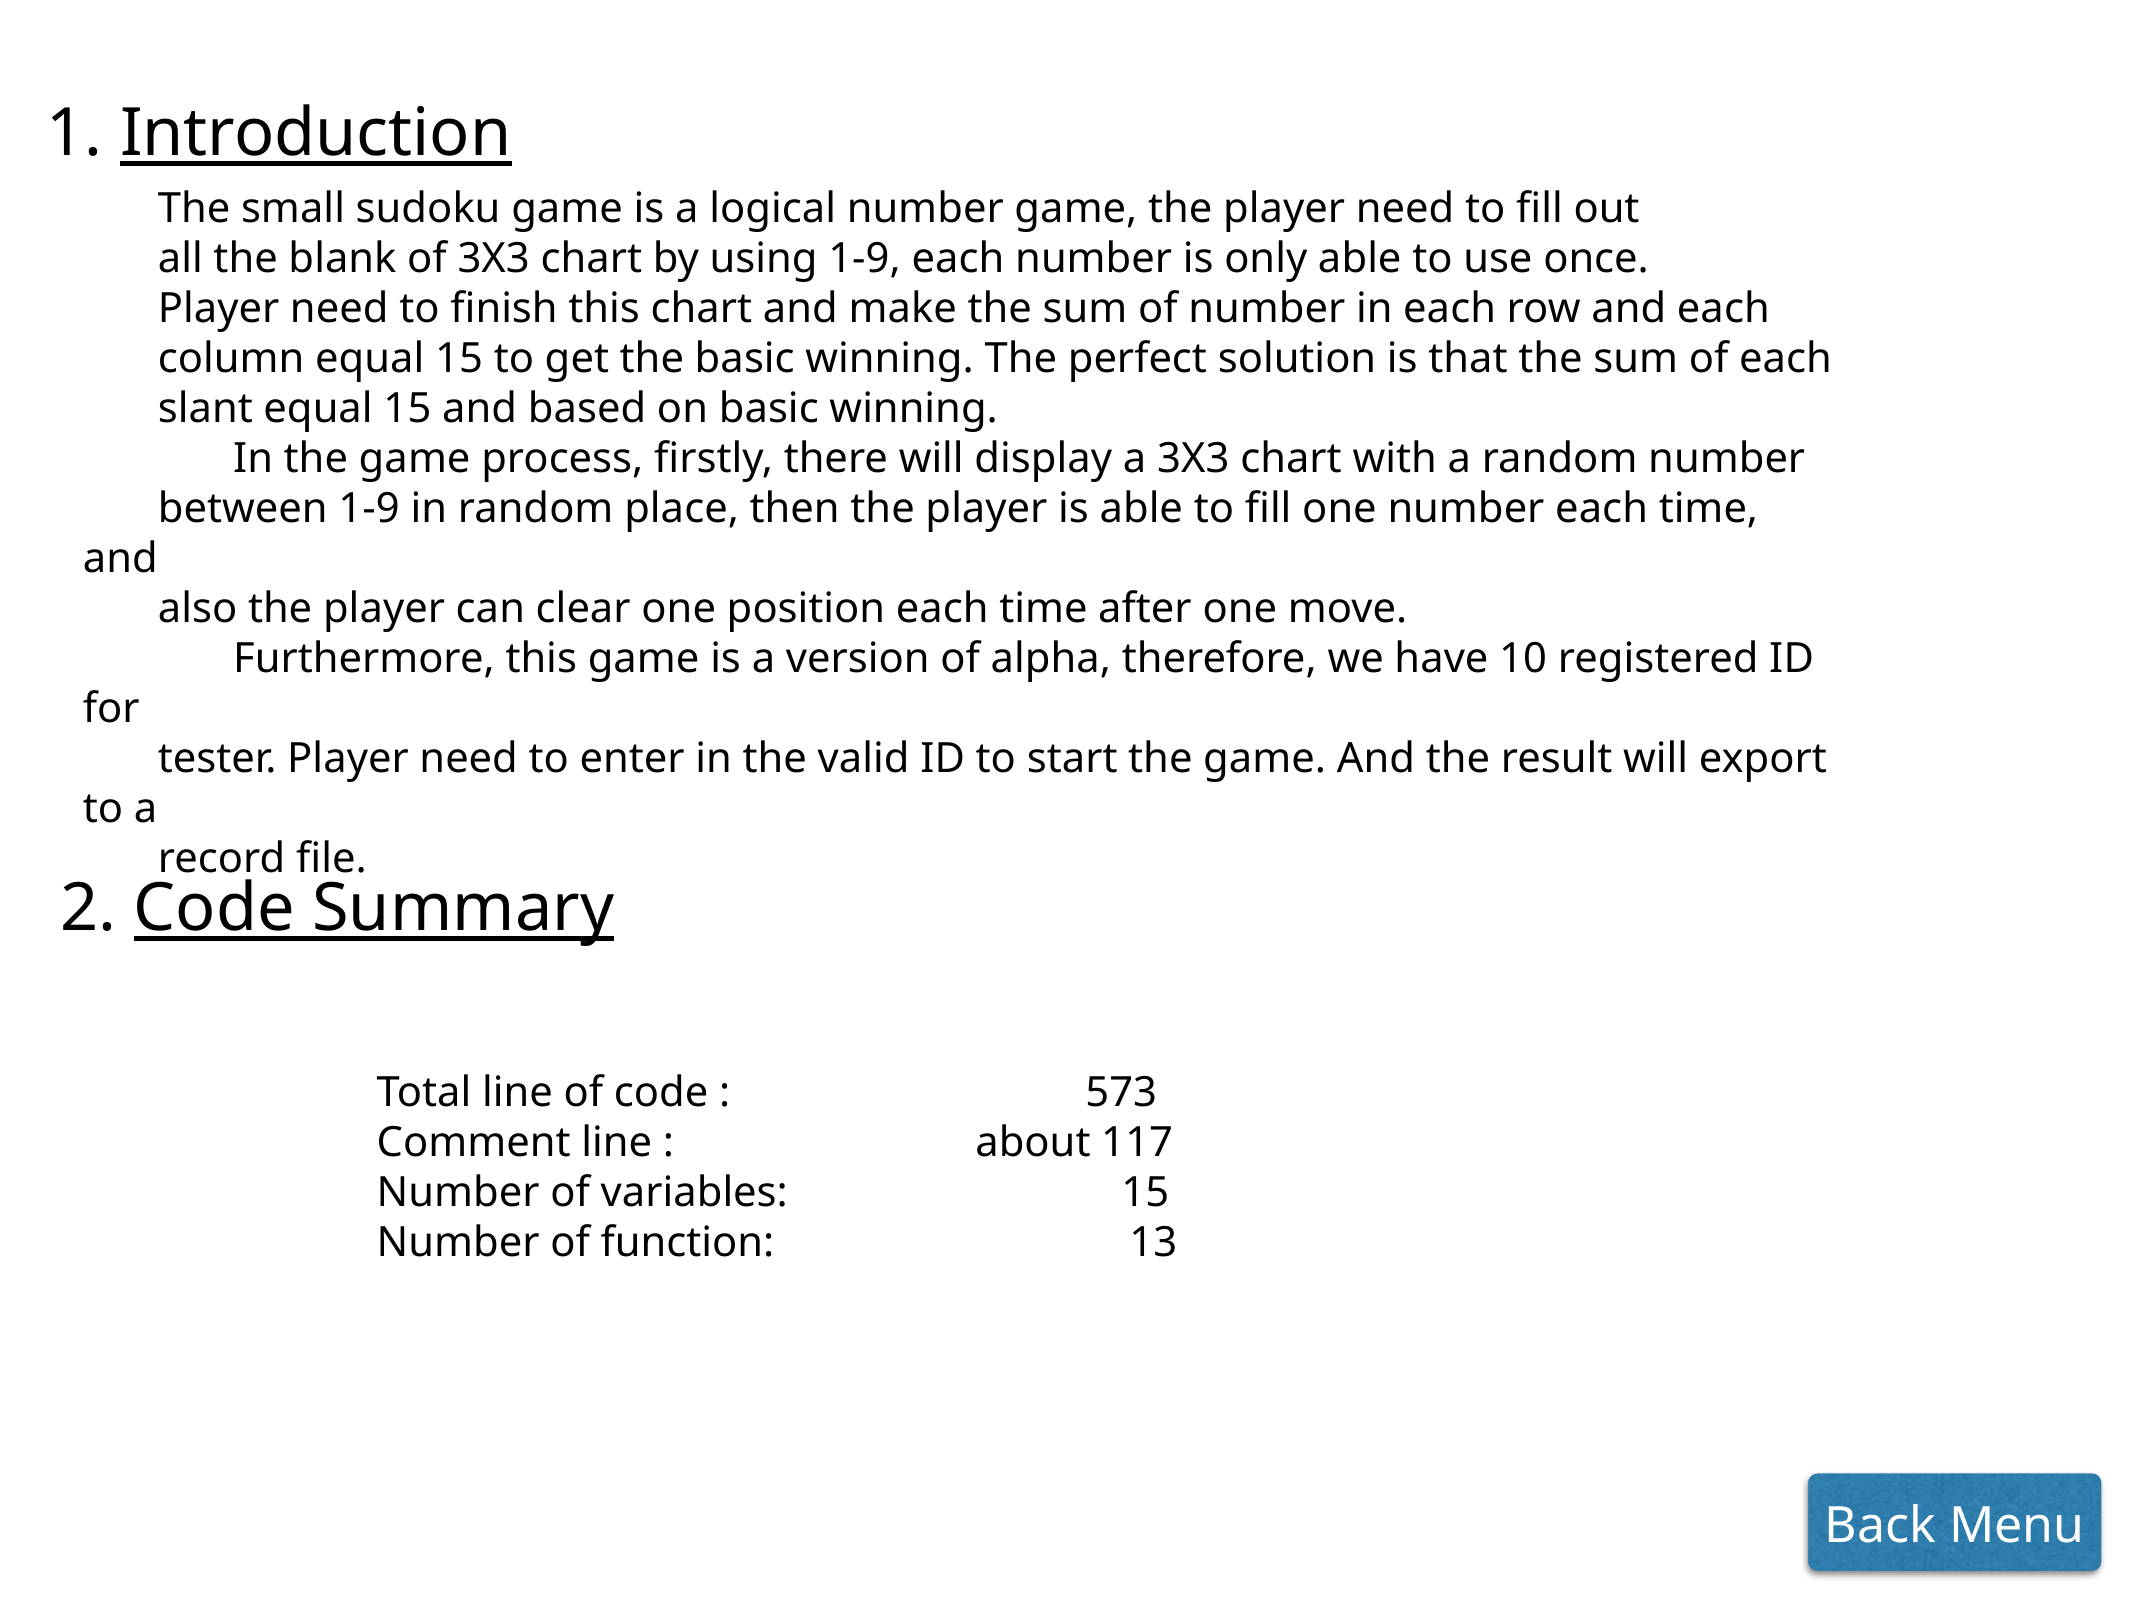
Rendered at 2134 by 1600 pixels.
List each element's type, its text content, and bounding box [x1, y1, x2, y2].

text_box Total line of code : 573 Comment line : about 117 Number of variables: 15 Number of function: 13 [368, 1056, 1186, 1273]
text_box Back Menu [1808, 1473, 2102, 1571]
text_box The small sudoku game is a logical number game, the player need to fill out all the blank of 3X3 chart by using 1-9, each number is only able to use once. Player need to finish this chart and make the sum of number in each row and each column equal 15 to get the basic winning. The perfect solution is that the sum of each slant equal 15 and based on basic winning. In the game process, firstly, there will display a 3X3 chart with a random number between 1-9 in random place, then the player is able to fill one number each time, and also the player can clear one position each time after one move. Furthermore, this game is a version of alpha, therefore, we have 10 registered ID for tester. Player need to enter in the valid ID to start the game. And the result will export to a record file. [74, 247, 1846, 815]
text_box 1. Introduction [38, 80, 521, 178]
text_box 2. Code Summary [51, 855, 623, 953]
